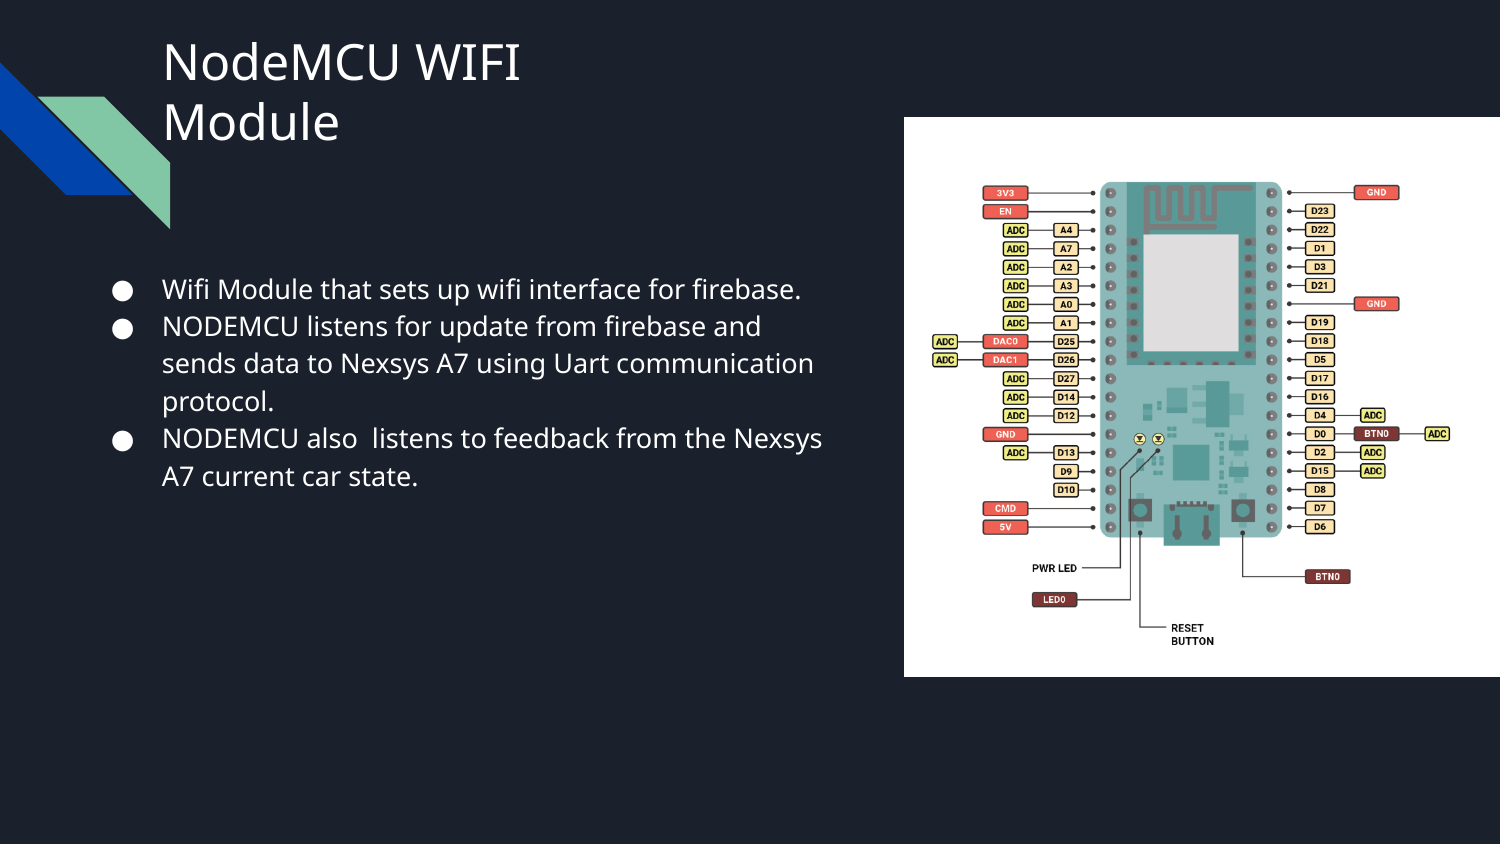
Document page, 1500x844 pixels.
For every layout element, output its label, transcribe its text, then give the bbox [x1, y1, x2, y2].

list Wifi Module that sets up wifi interface for firebase. NODEMCU listens for update from firebase and sends data to Nexsys A7 using Uart communication protocol. NODEMCU also listens to feedback from the Nexsys A7 current car state. [71, 252, 854, 621]
picture [904, 117, 1500, 678]
title NodeMCU WIFI Module [147, 15, 647, 165]
